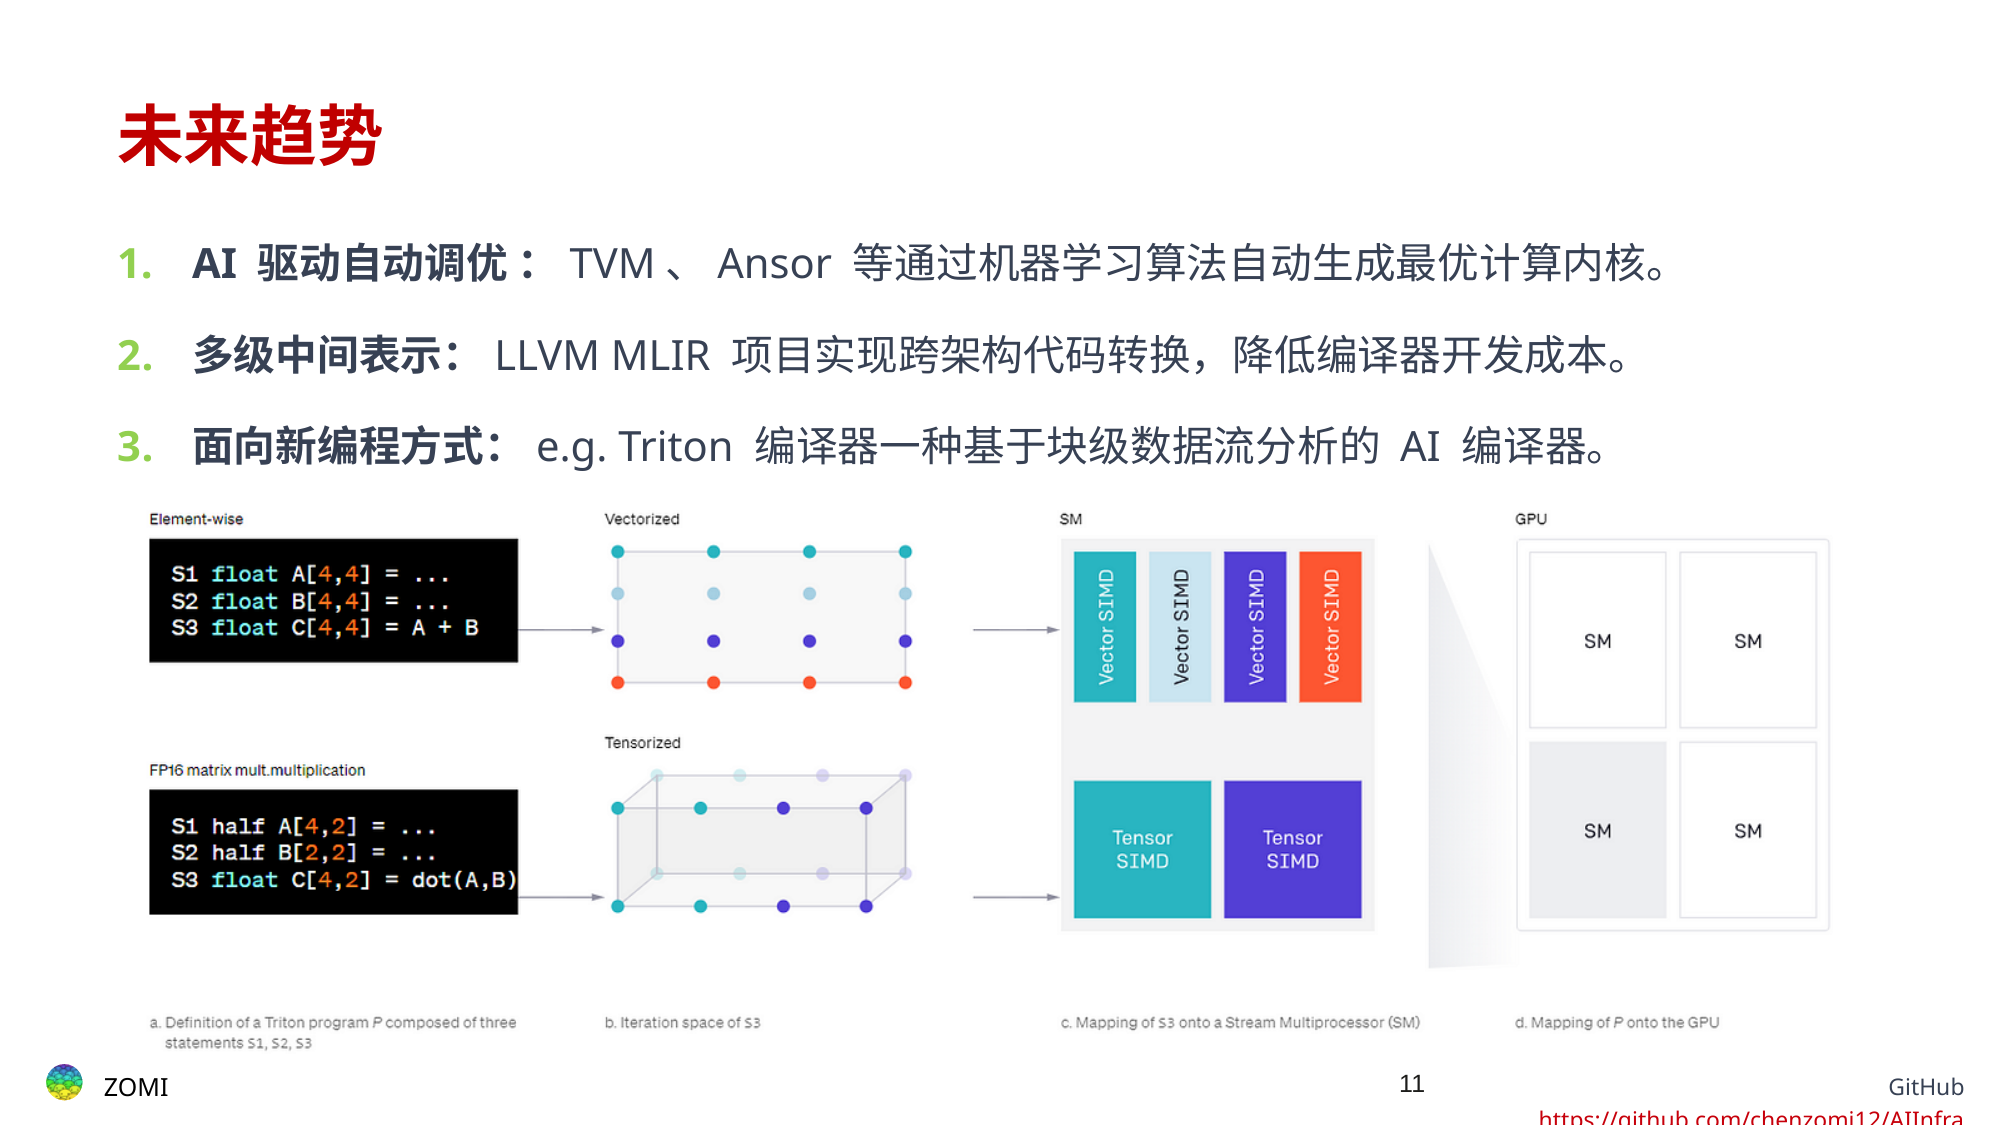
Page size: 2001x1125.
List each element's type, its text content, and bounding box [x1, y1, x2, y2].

title 未来趋势 [102, 85, 1901, 183]
picture [102, 499, 1854, 1065]
picture [47, 1065, 82, 1100]
list AI 驱动自动调优 ：TVM、Ansor 等通过机器学习算法自动生成最优计算内核。 多级中间表示：LLVM MLIR 项目实现跨架构代码转换，降低编译器开发成本。 面向新编程方式：e.g. Triton 编译器一种基于块级数据流分析的 AI 编译器。 [102, 204, 1901, 1043]
